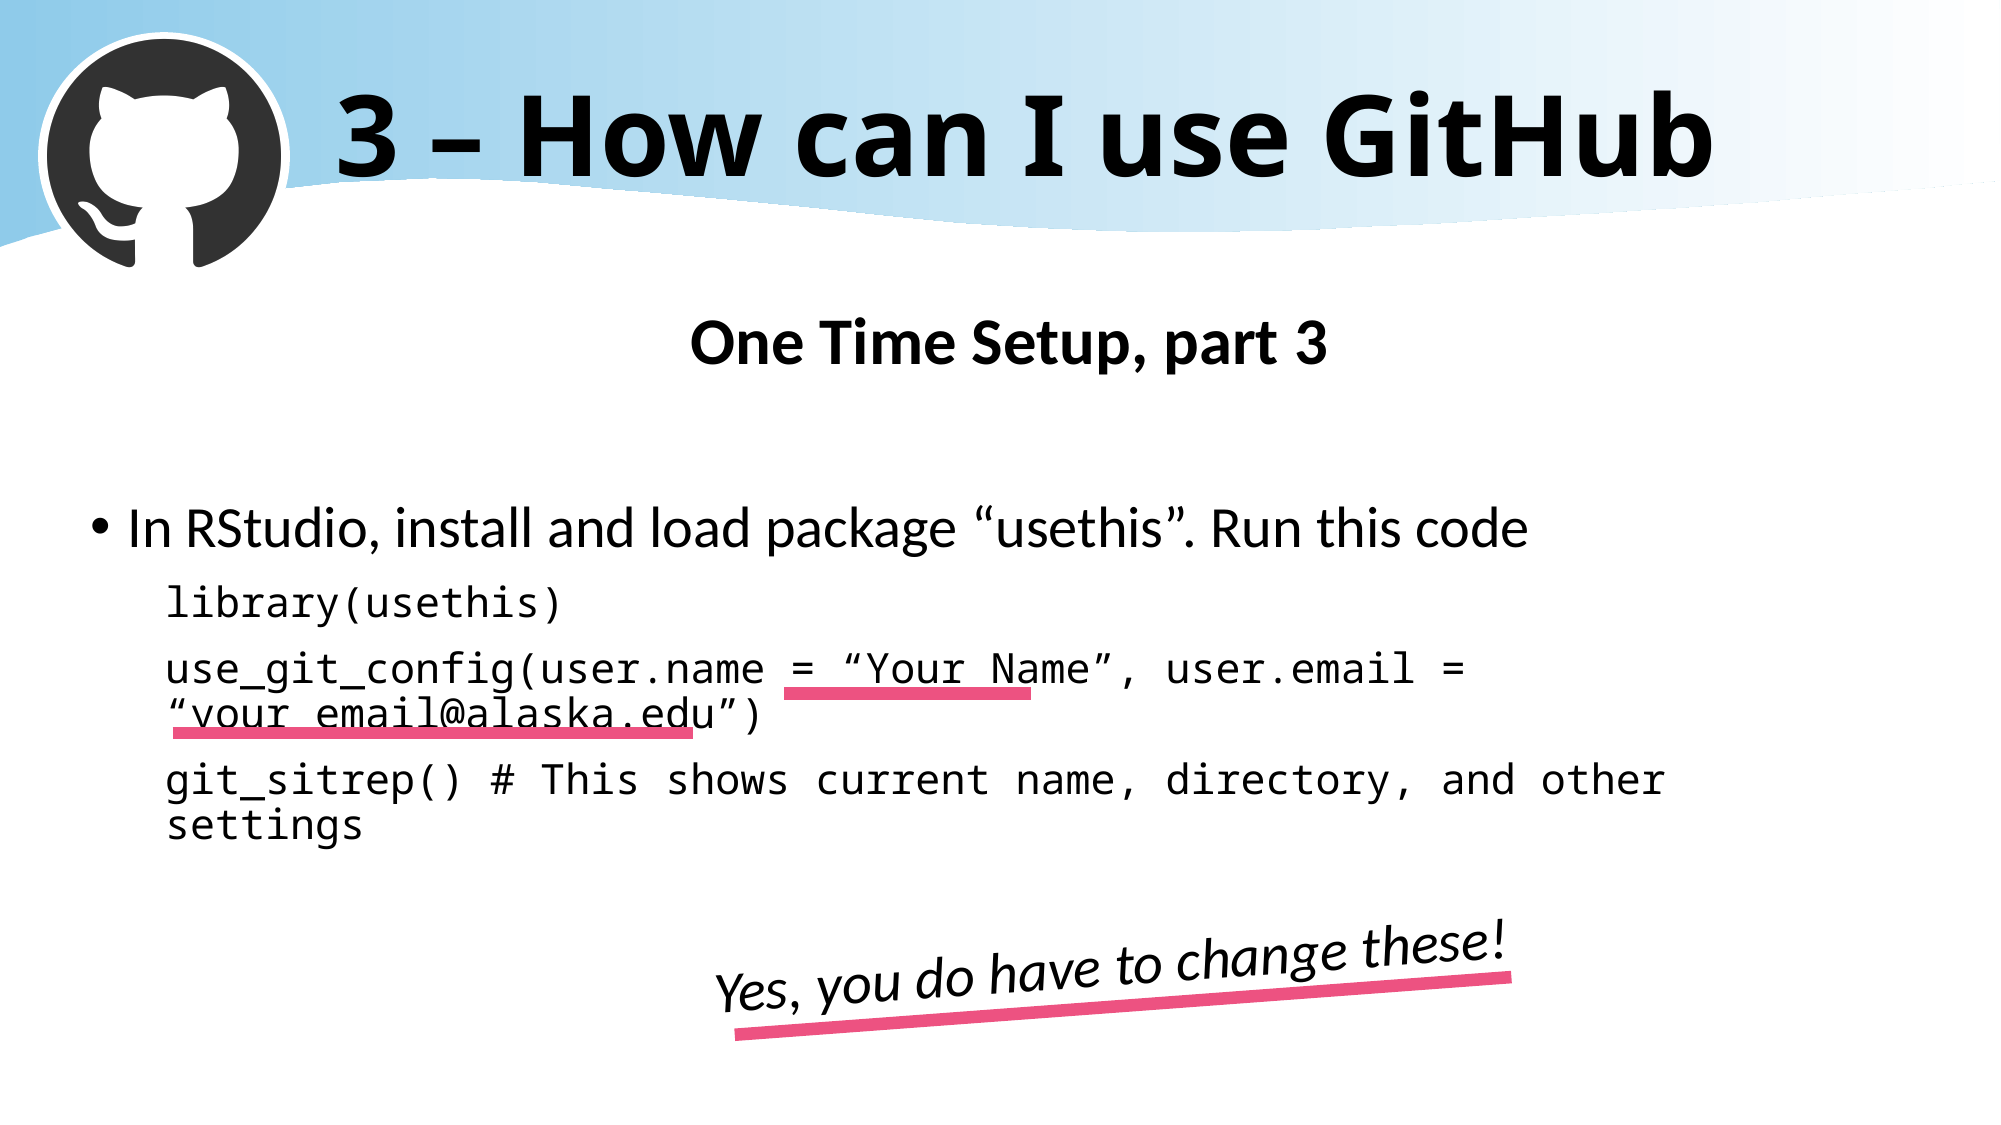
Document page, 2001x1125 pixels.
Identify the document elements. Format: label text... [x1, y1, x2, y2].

picture [47, 36, 281, 270]
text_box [734, 977, 1512, 1035]
title 3 – How can I use GitHub [320, 46, 1863, 234]
text_box In RStudio, install and load package “usethis”. Run this code library(usethis) use_git_config(user.name = “Your Name”, user.email = “your_email@alaska.edu”) git_sitrep() # This shows current name, directory, and other settings [74, 399, 1863, 925]
list One Time Setup, part 3 [137, 299, 1882, 400]
text_box Yes, you do have to change these! [645, 887, 1576, 1037]
